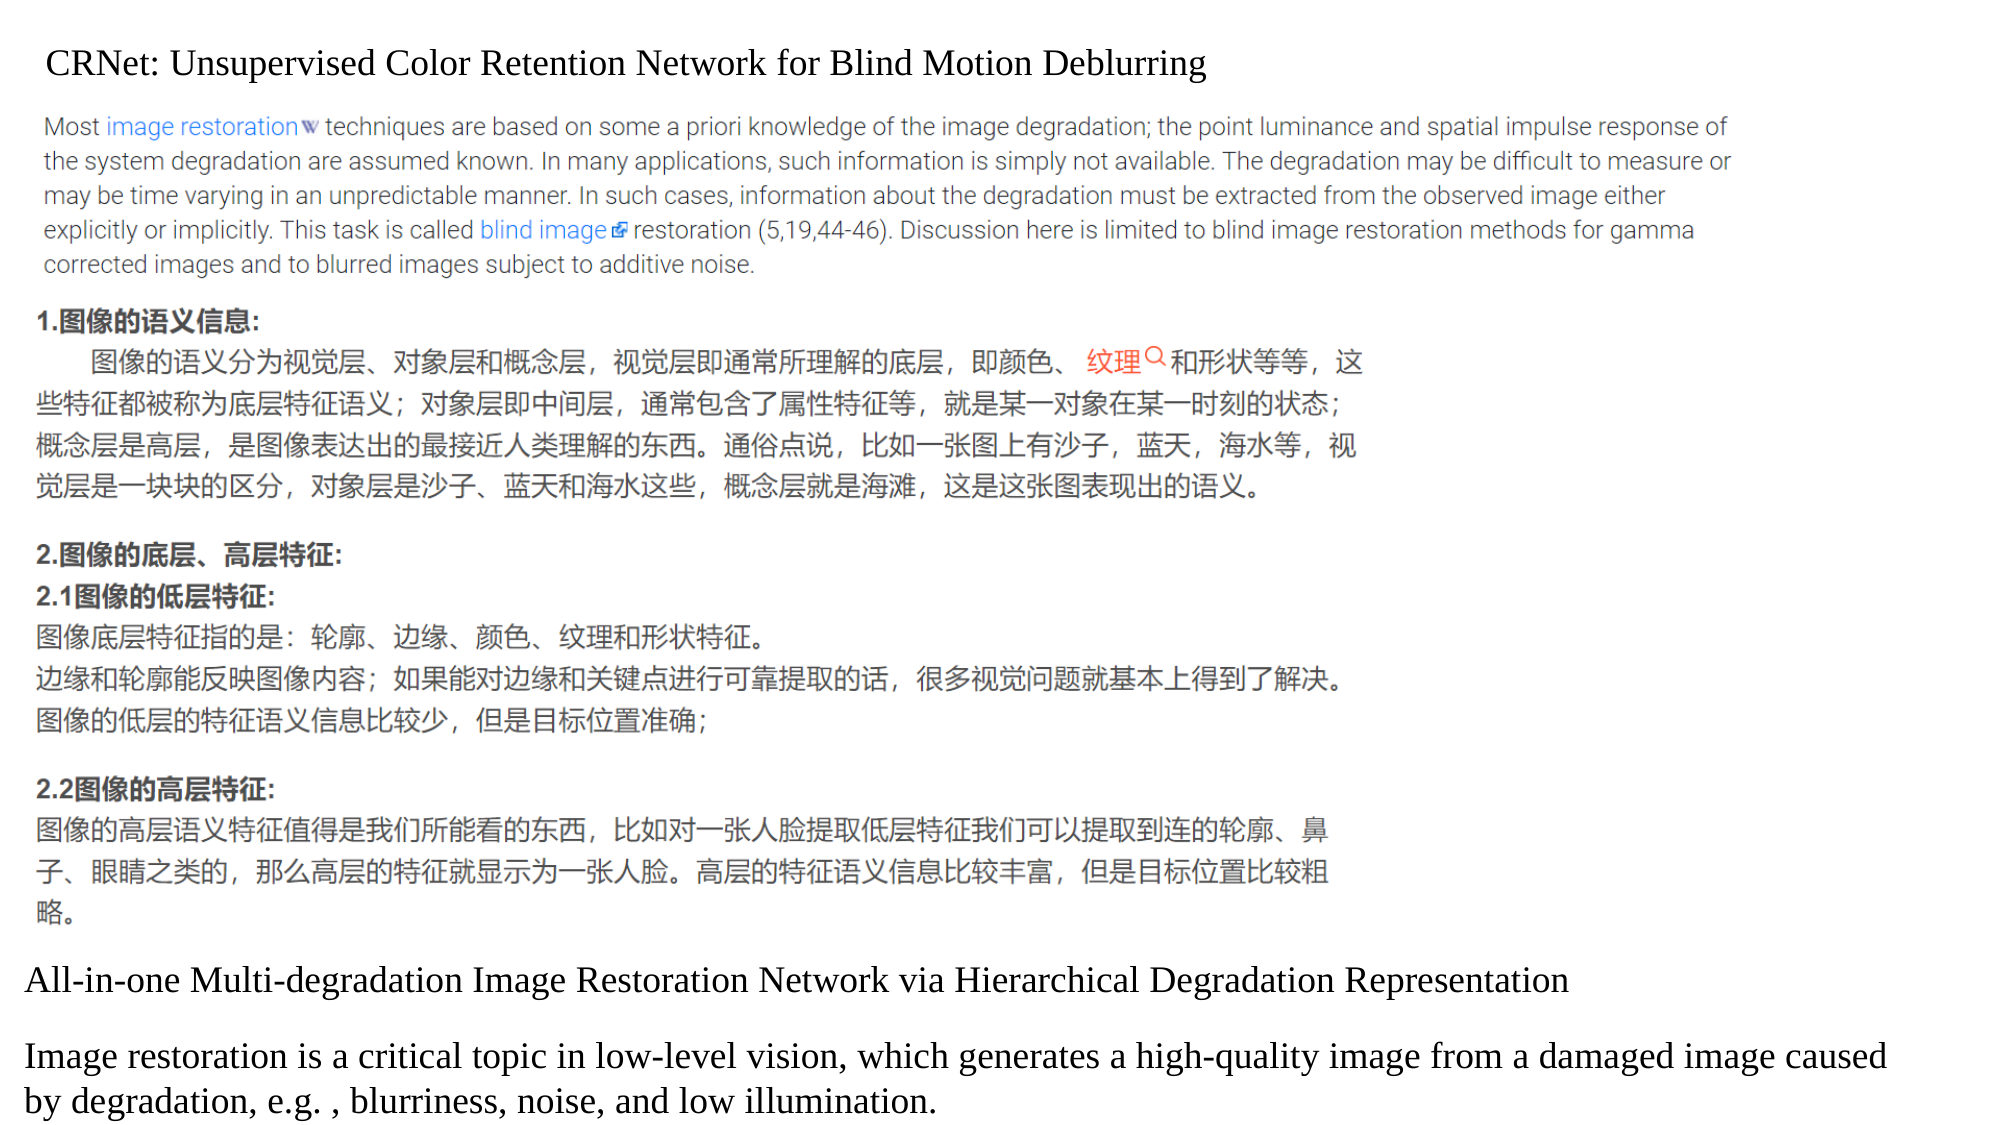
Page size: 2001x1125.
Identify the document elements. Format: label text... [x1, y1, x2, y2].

text_box Image restoration is a critical topic in low-level vision, which generates a high-quality image from a damaged image caused by degradation, e.g. , blurriness, noise, and low illumination. [9, 1023, 1943, 1125]
picture [9, 107, 1758, 938]
text_box CRNet: Unsupervised Color Retention Network for Blind Motion Deblurring [30, 30, 1609, 91]
text_box All-in-one Multi-degradation Image Restoration Network via Hierarchical Degradation Representation [9, 947, 1971, 1008]
